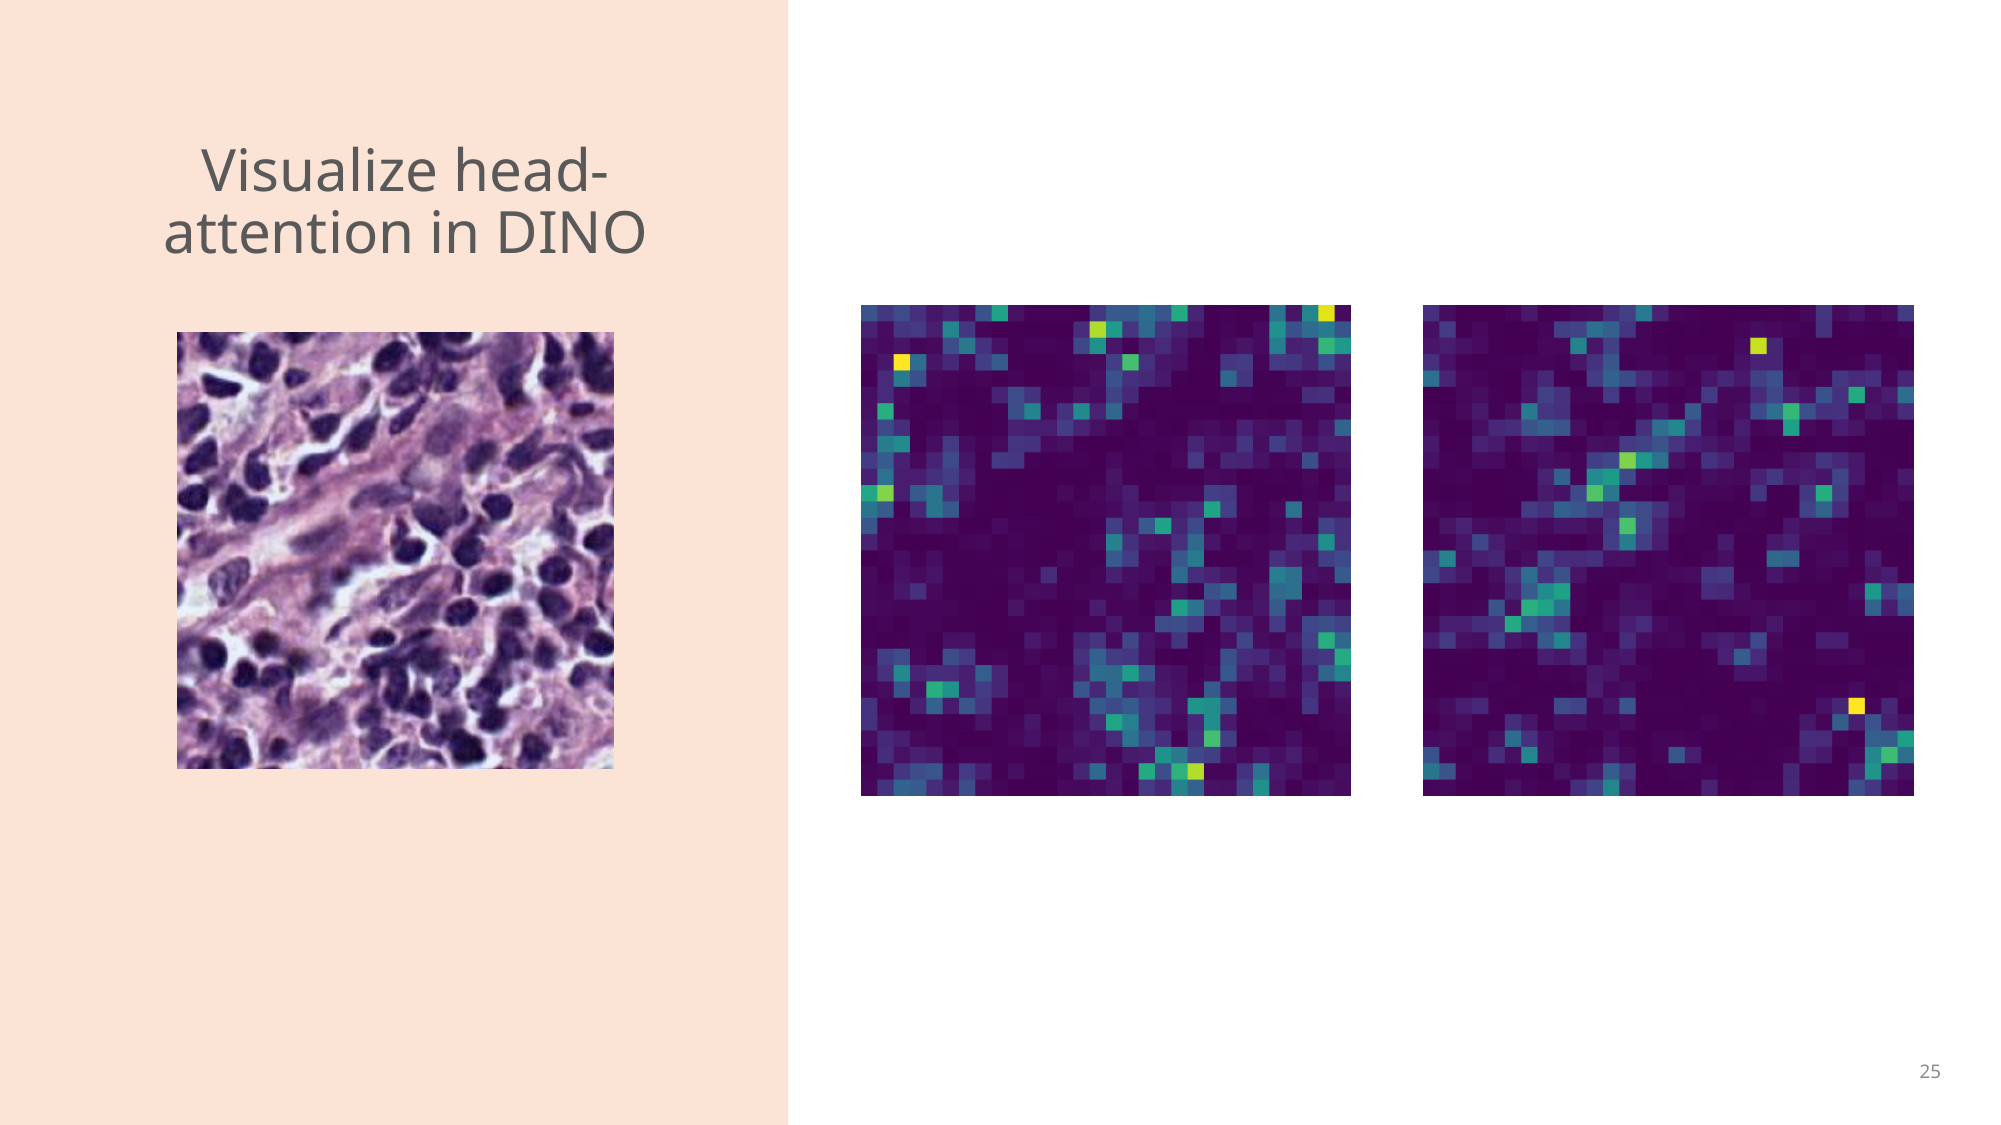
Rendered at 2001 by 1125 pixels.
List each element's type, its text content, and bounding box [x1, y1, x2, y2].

picture [860, 305, 1352, 796]
picture [177, 332, 614, 769]
text_box [790, 0, 2000, 1125]
text_box [0, 0, 790, 1125]
title Visualize head-attention in DINO [67, 113, 744, 274]
picture [1423, 305, 1915, 796]
slide_number 25 [1506, 1042, 1956, 1103]
